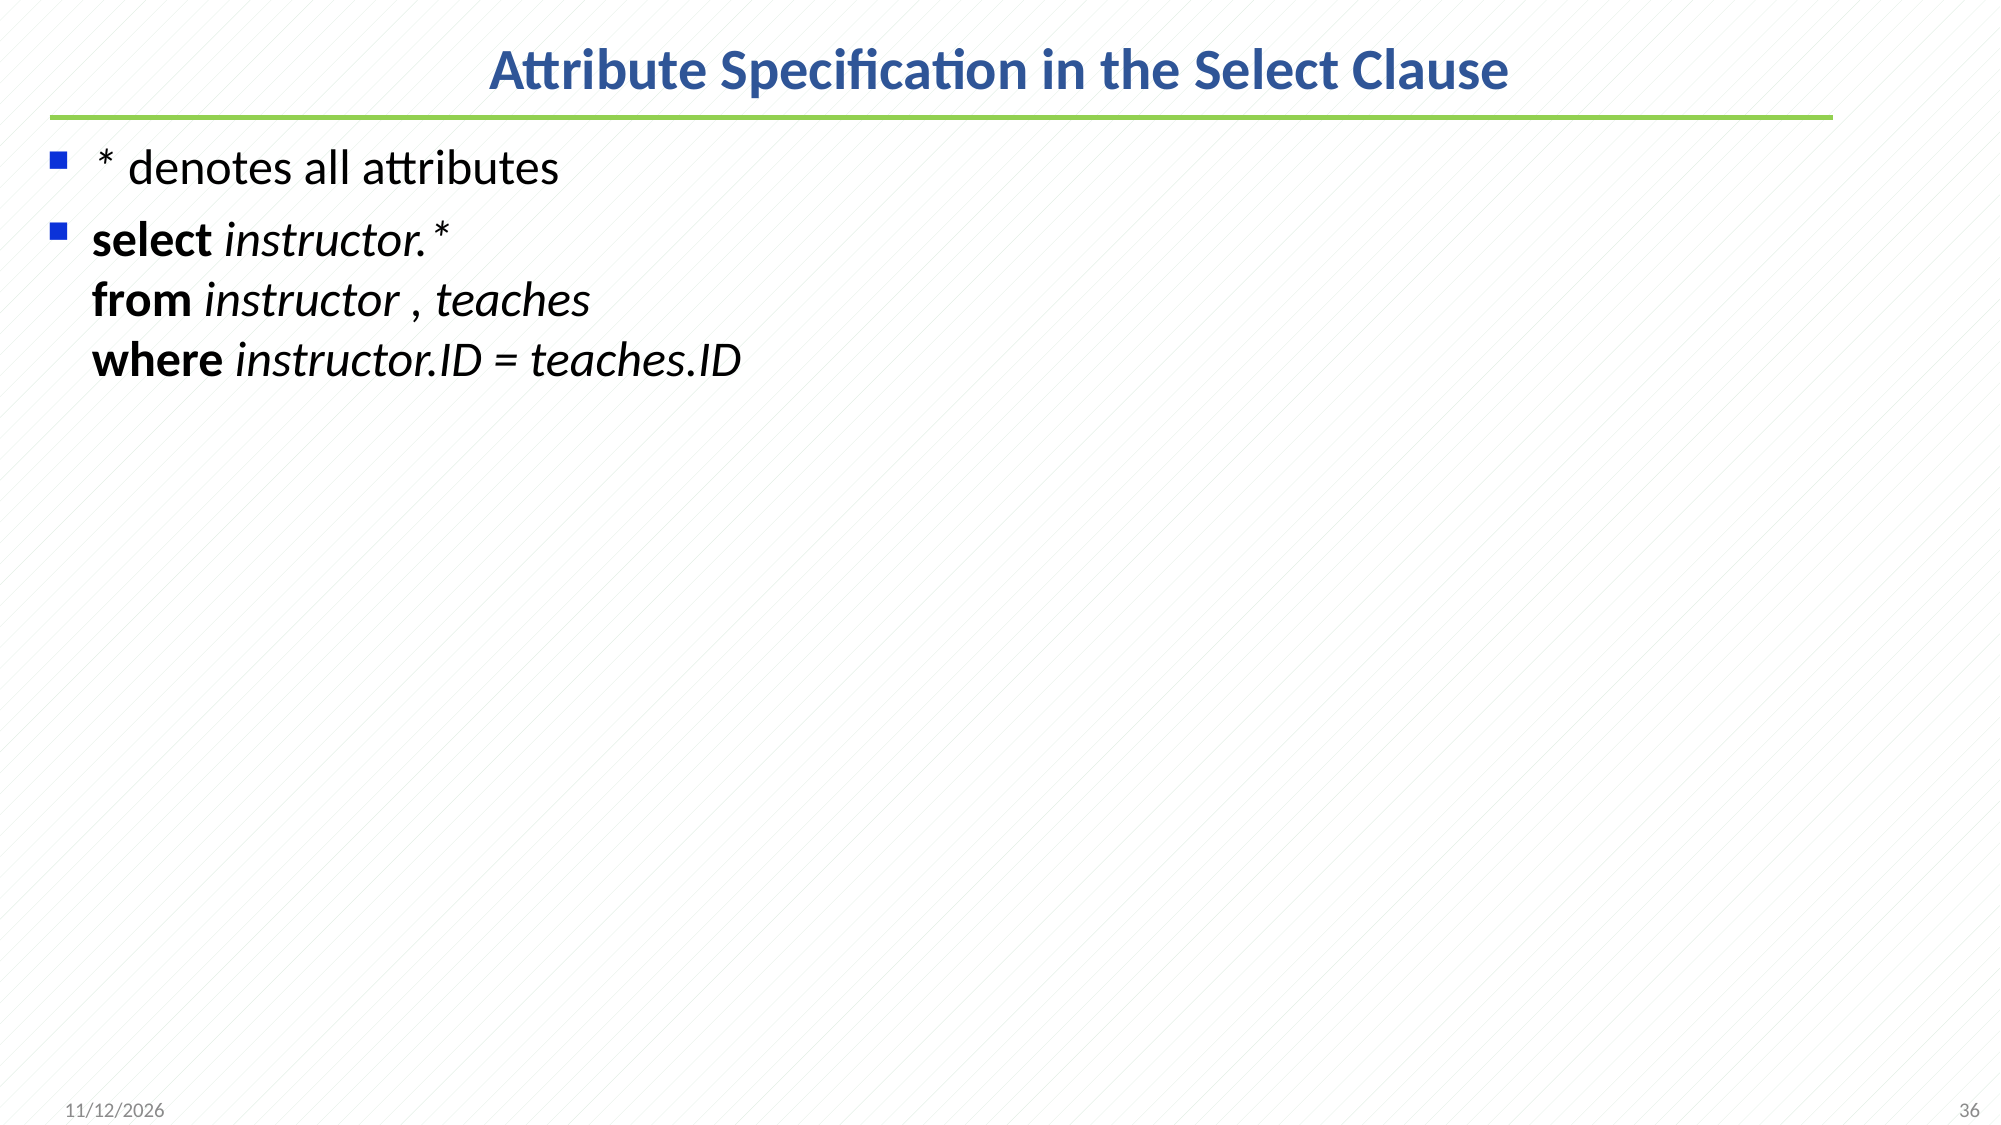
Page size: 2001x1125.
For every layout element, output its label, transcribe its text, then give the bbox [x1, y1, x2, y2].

slide_number 36 [1545, 1079, 1996, 1125]
title Attribute Specification in the Select Clause [50, 13, 1949, 126]
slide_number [49, 1079, 500, 1125]
list * denotes all attributes select instructor.* from instructor , teaches where instructor.ID = teaches.ID [32, 126, 1974, 1081]
